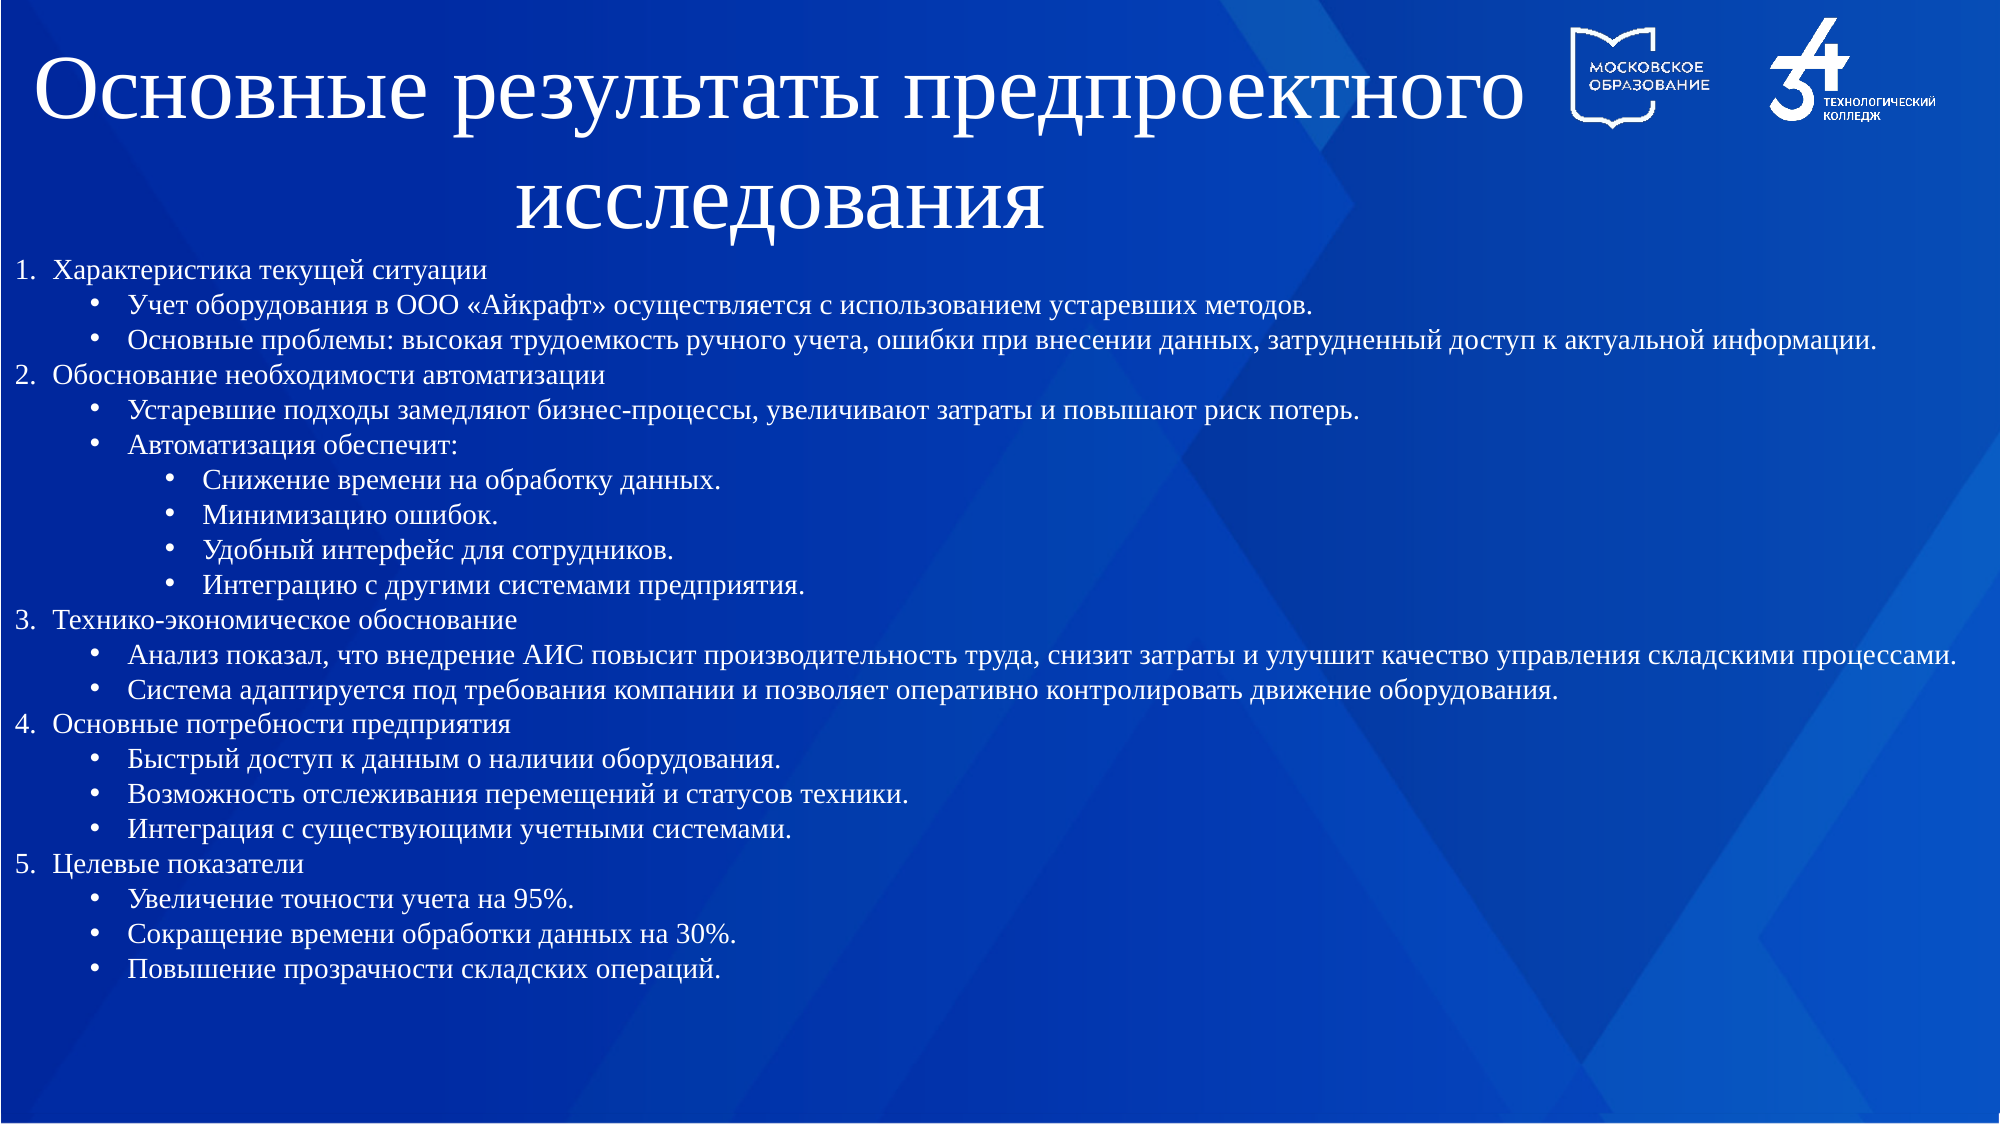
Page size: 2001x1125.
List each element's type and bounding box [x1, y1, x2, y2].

picture [0, 0, 2001, 1125]
text_box [0, 1115, 2000, 1125]
